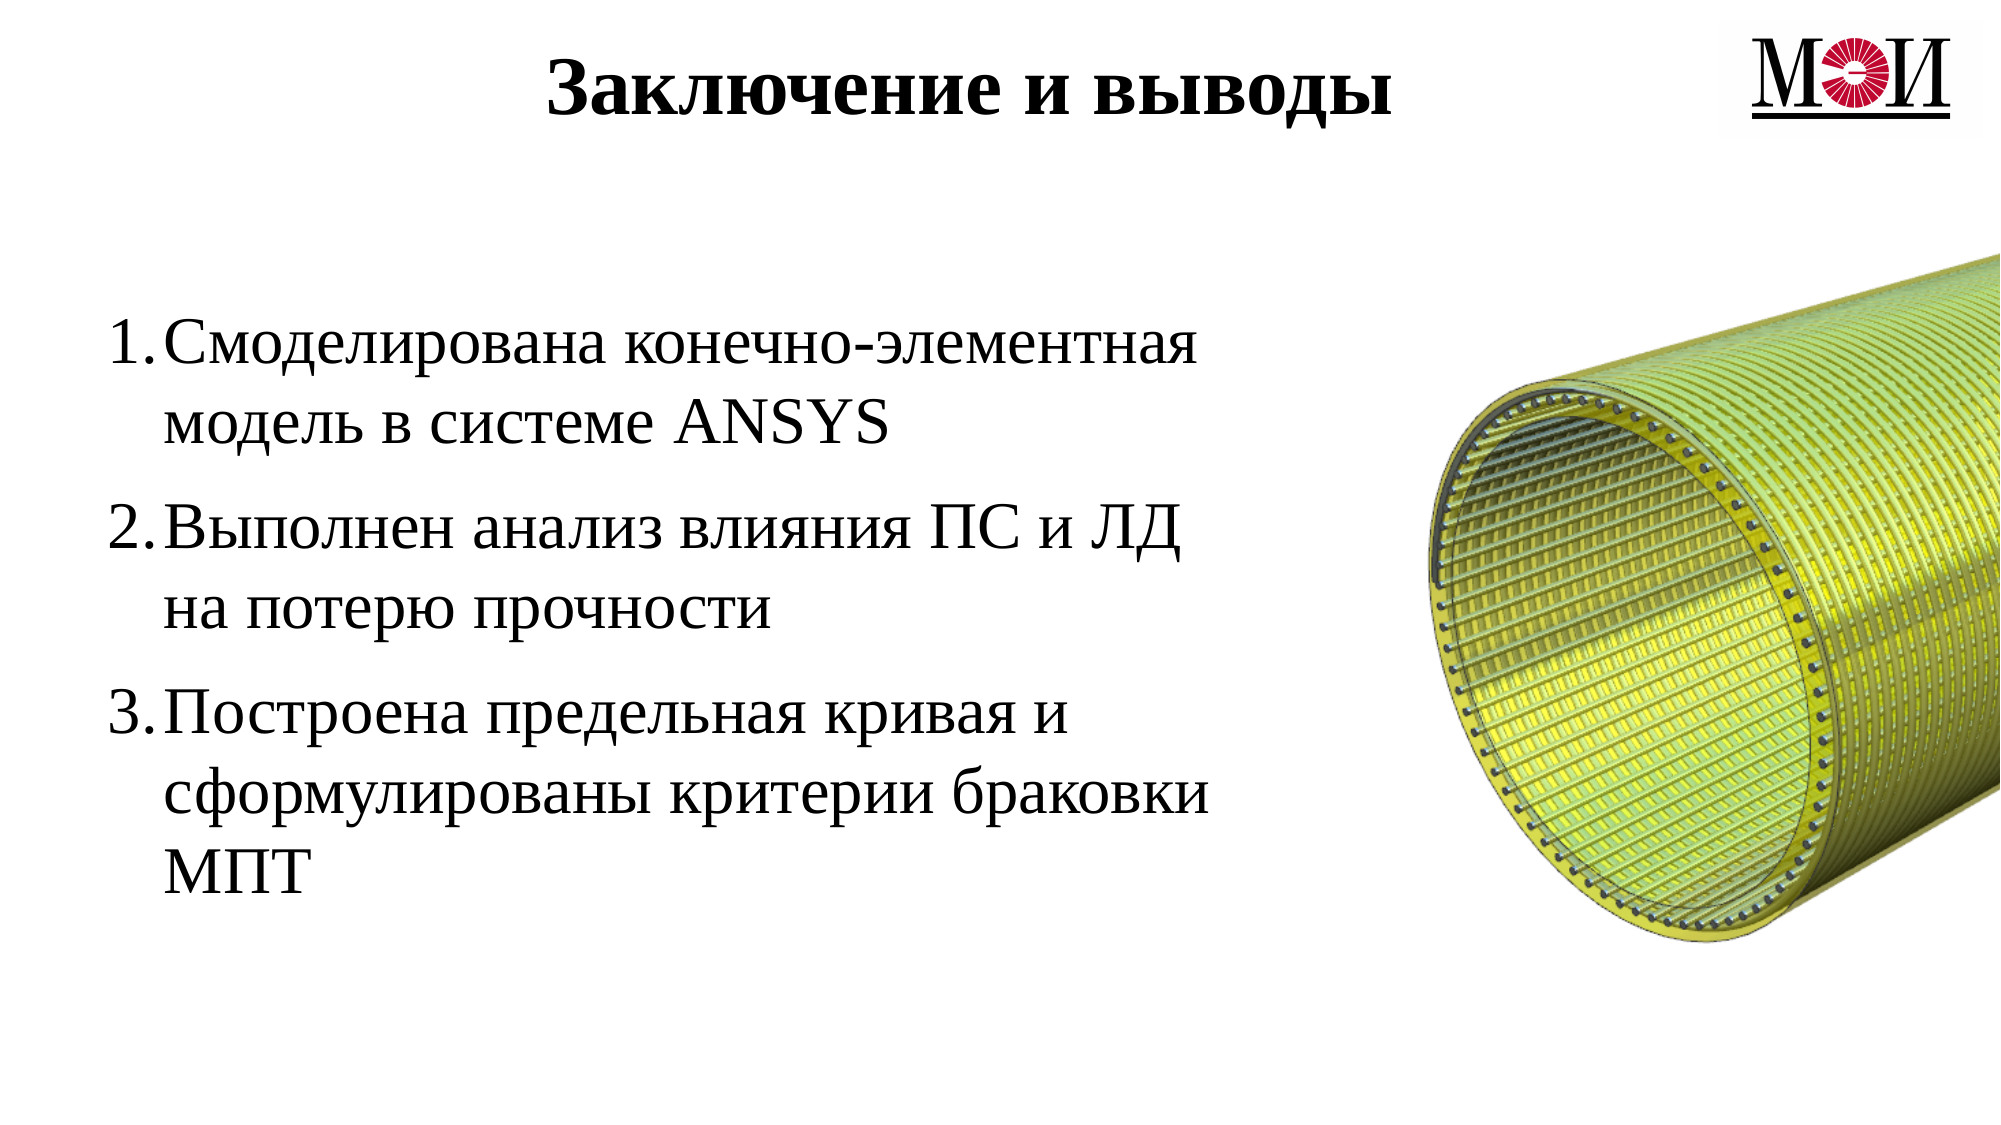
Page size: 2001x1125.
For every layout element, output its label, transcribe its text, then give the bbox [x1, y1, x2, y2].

picture [1420, 206, 2000, 956]
picture [1719, 20, 1983, 139]
title Заключение и выводы [106, 16, 1832, 159]
text_box Смоделирована конечно-элементная модель в системе ANSYS Выполнен анализ влияния ПС и ЛД на потерю прочности Построена предельная кривая и сформулированы критерии браковки МПТ [92, 289, 1264, 914]
